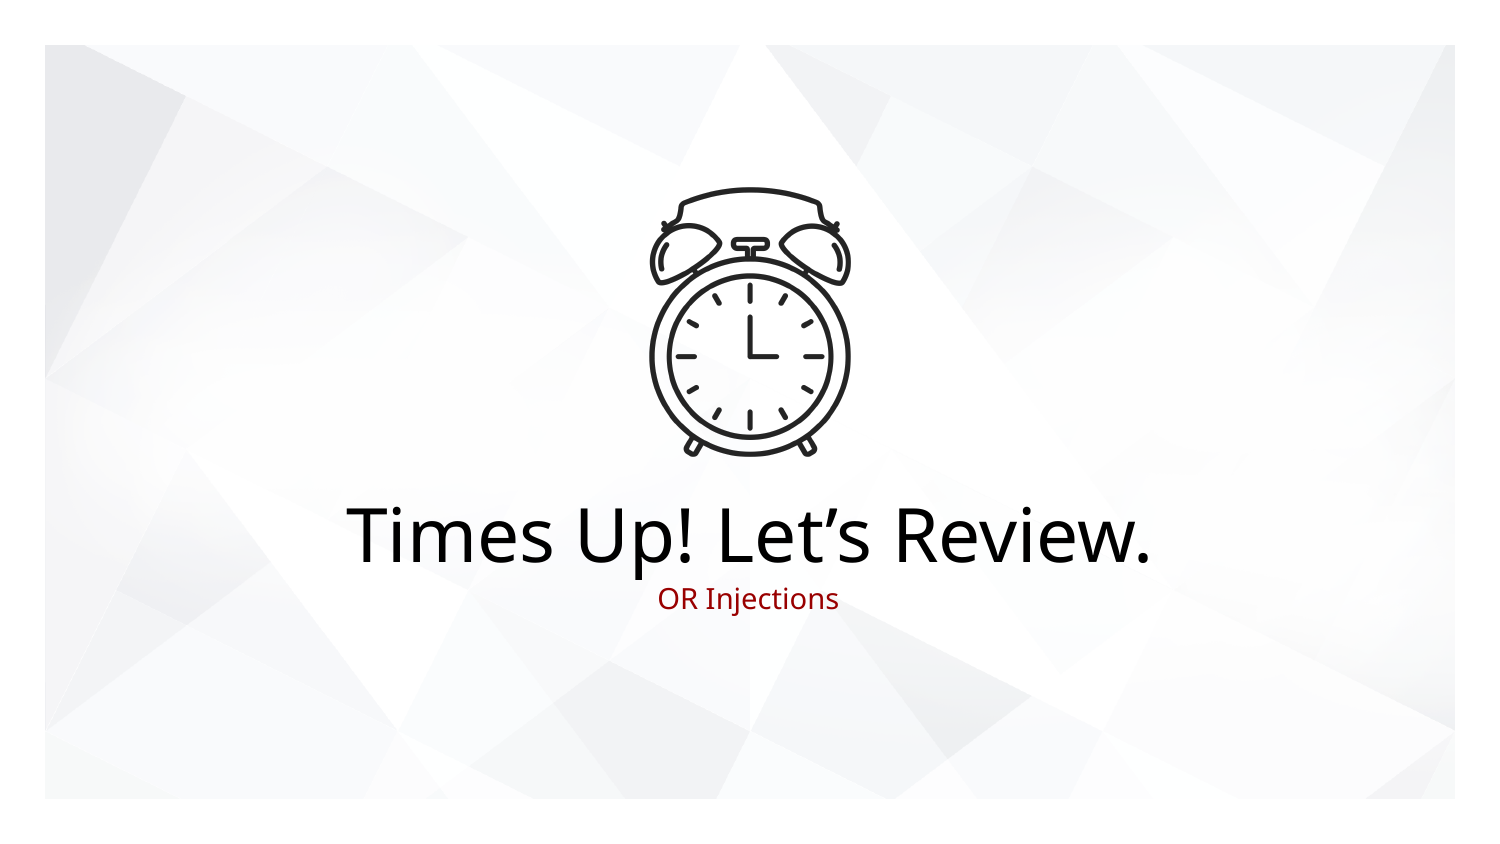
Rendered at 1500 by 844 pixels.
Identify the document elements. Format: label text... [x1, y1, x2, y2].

picture [45, 45, 1455, 799]
text_box OR Injections [421, 565, 1075, 706]
